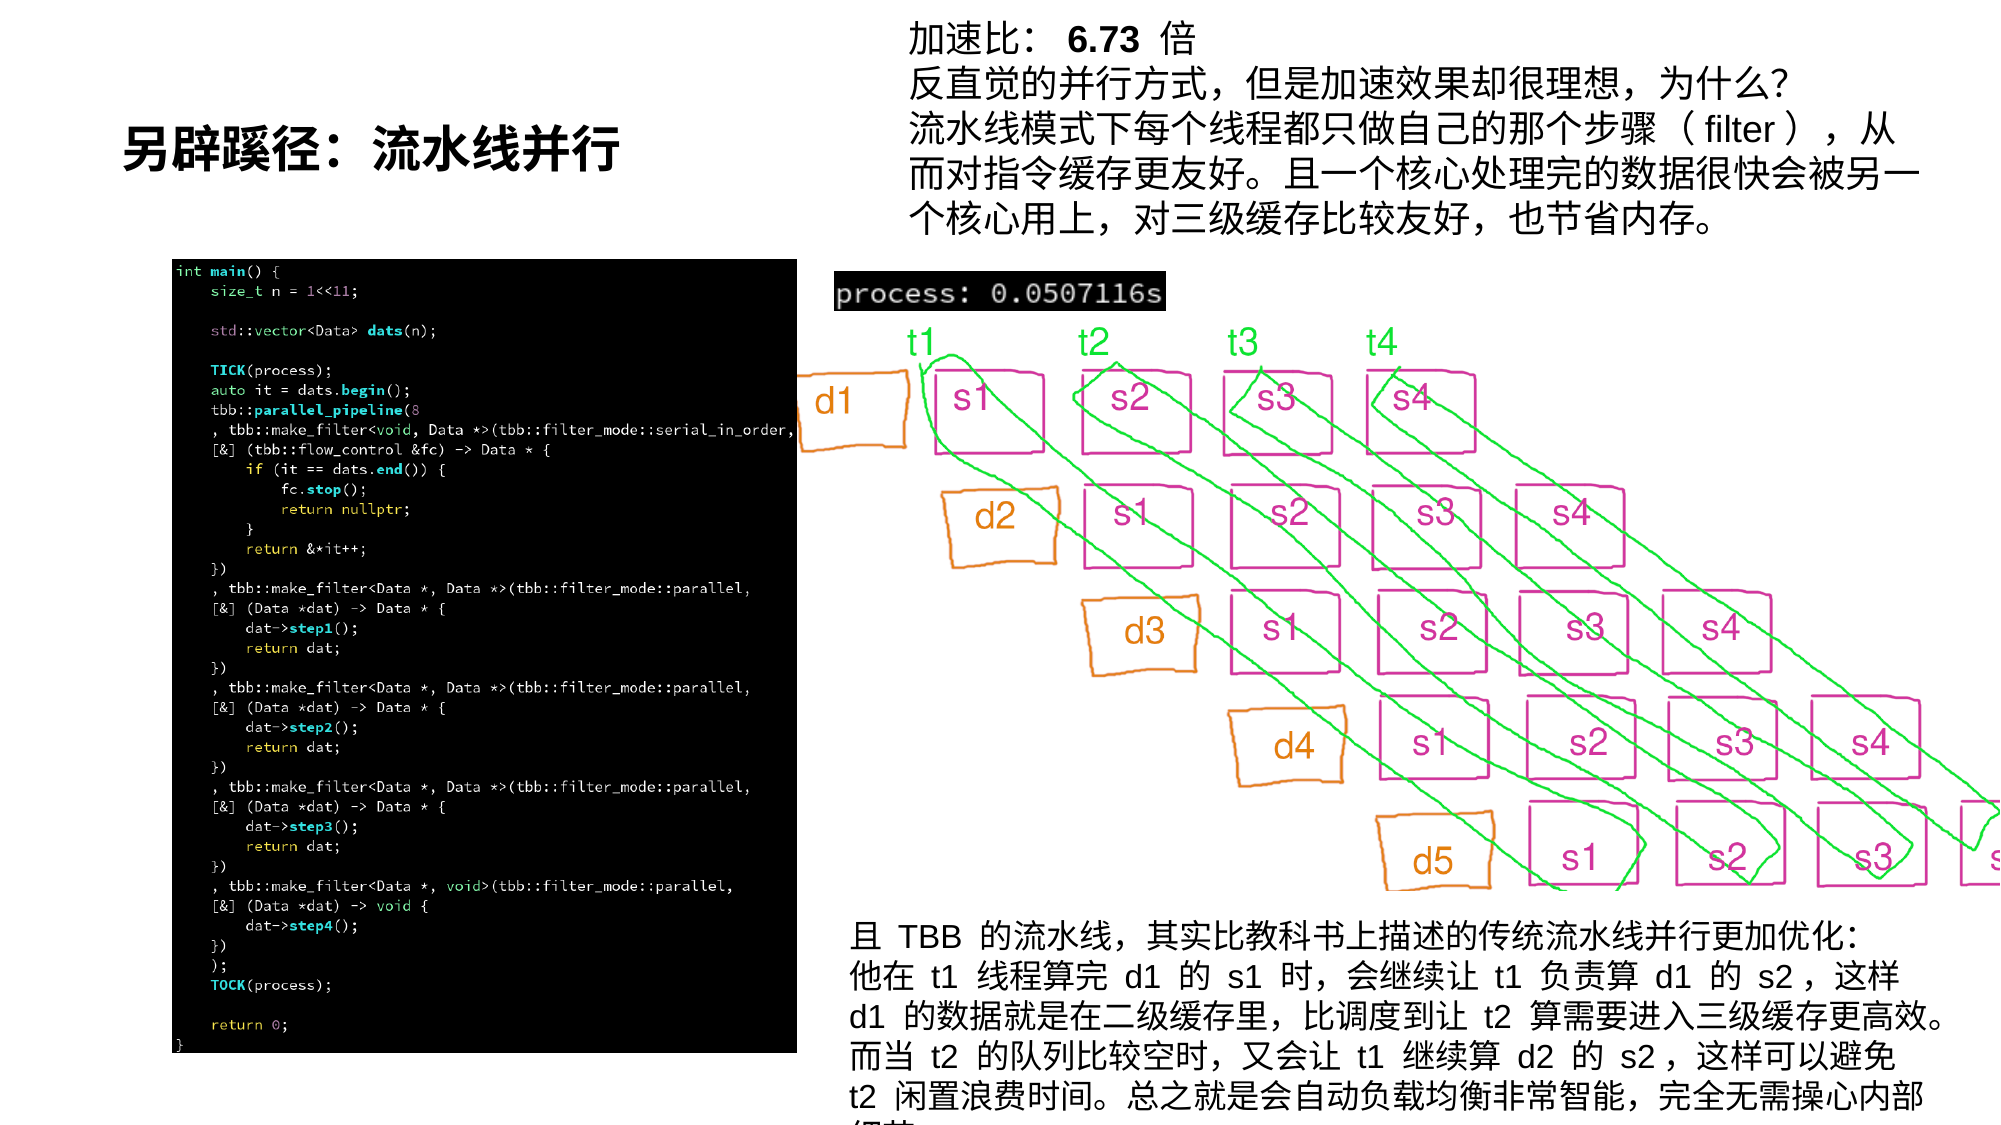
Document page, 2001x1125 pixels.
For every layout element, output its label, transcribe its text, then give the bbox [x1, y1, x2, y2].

text_box 加速比：6.73 倍 反直觉的并行方式，但是加速效果却很理想，为什么？ 流水线模式下每个线程都只做自己的那个步骤（filter），从而对指令缓存更友好。且一个核心处理完的数据很快会被另一个核心用上，对三级缓存比较友好，也节省内存。 [893, 7, 1942, 248]
picture [834, 271, 1166, 311]
title 另辟蹊径：流水线并行 [106, 42, 1832, 260]
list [172, 259, 797, 1053]
text_box 且 TBB 的流水线，其实比教科书上描述的传统流水线并行更加优化： 他在 t1 线程算完 d1 的 s1 时，会继续让 t1 负责算 d1 的 s2，这样 d1 的数据就是在二级缓存里，比调度到让 t2 算需要进入三级缓存更高效。而当 t2 的队列比较空时，又会让 t1 继续算 d2 的 s2，这样可以避免 t2 闲置浪费时间。总之就是会自动负载均衡非常智能，完全无需操心内部细节。 [834, 908, 1954, 1125]
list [797, 324, 2000, 891]
